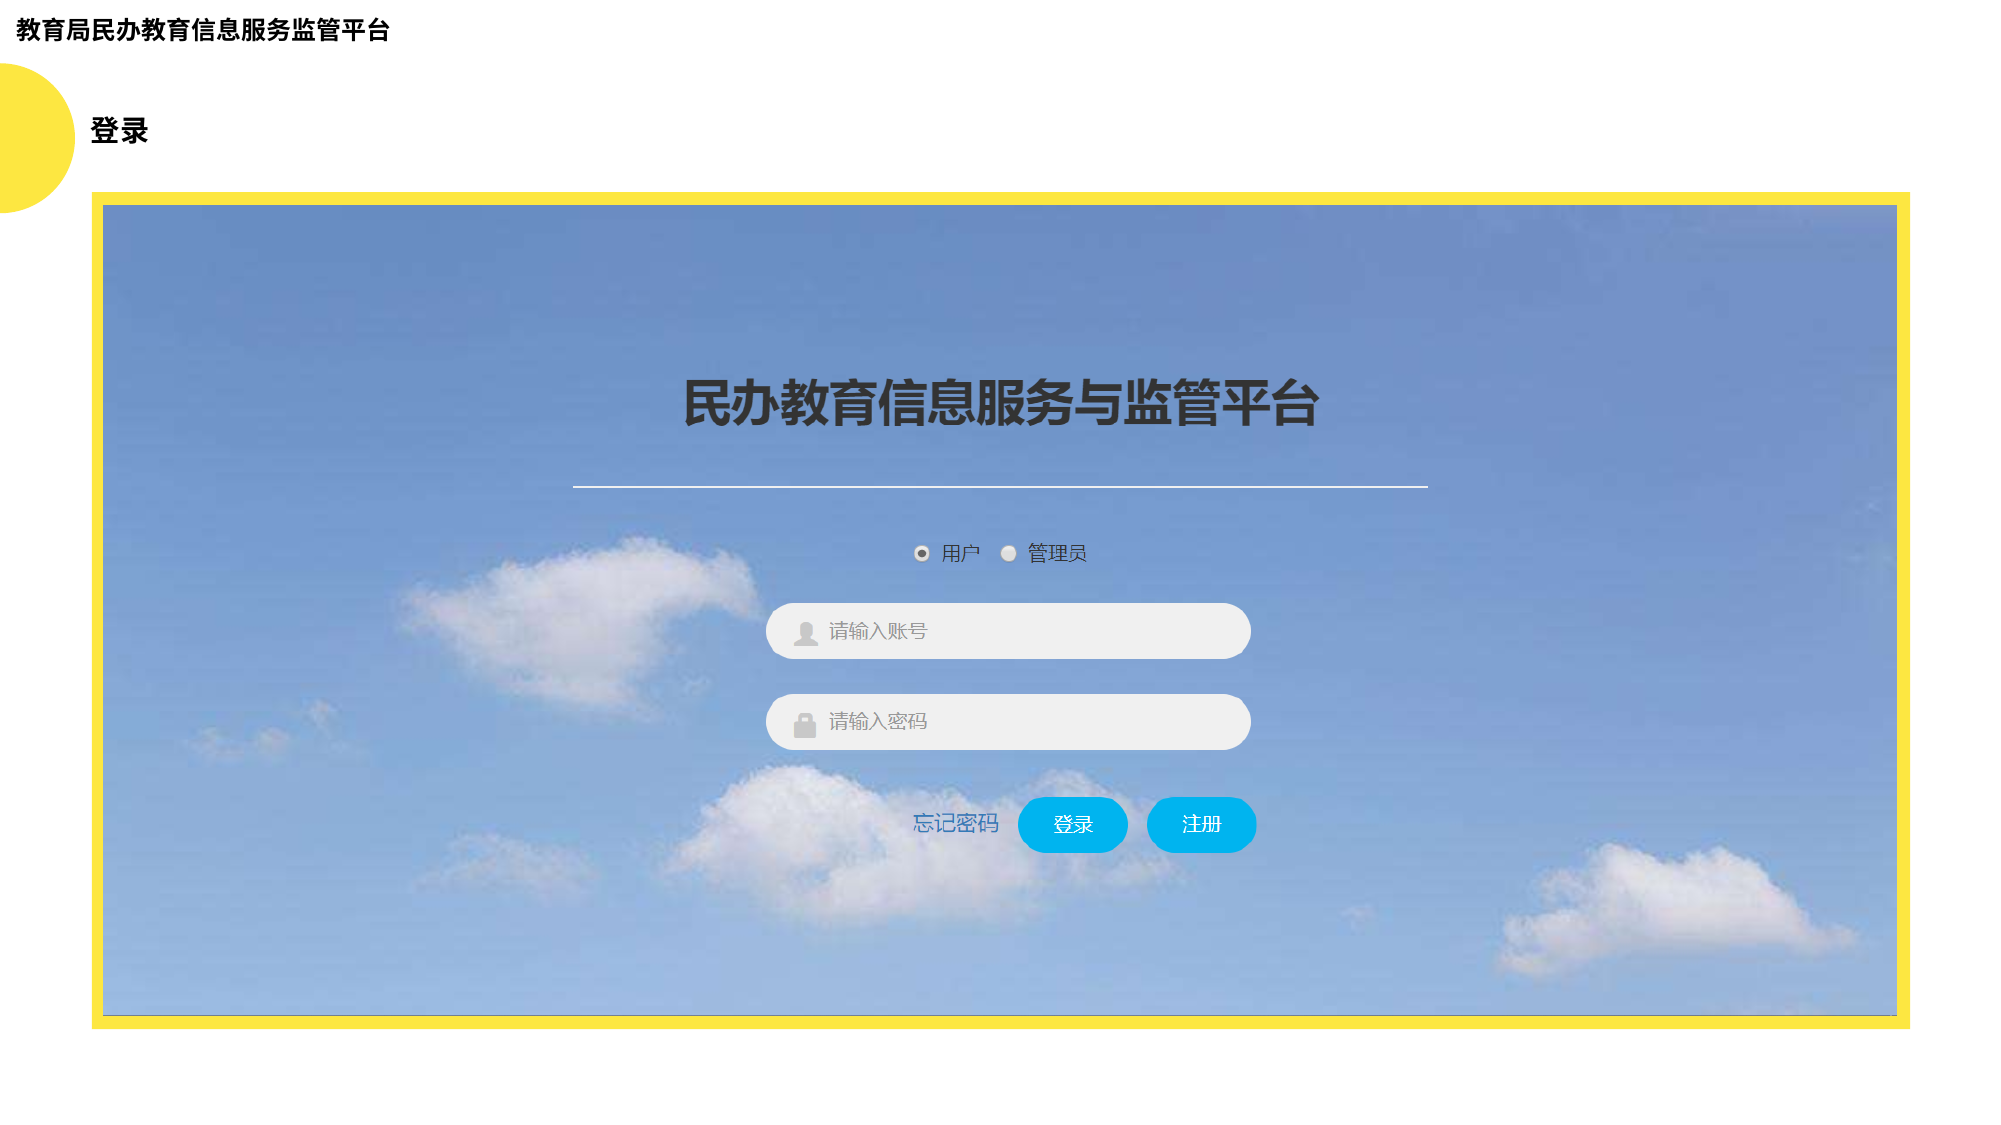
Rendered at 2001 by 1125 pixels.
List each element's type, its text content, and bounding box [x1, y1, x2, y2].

text_box 教育局民办教育信息服务监管平台 [2, 7, 407, 98]
picture [102, 205, 1897, 1016]
text_box [0, 62, 77, 215]
text_box [91, 191, 1911, 1030]
text_box 登录 [76, 105, 172, 155]
